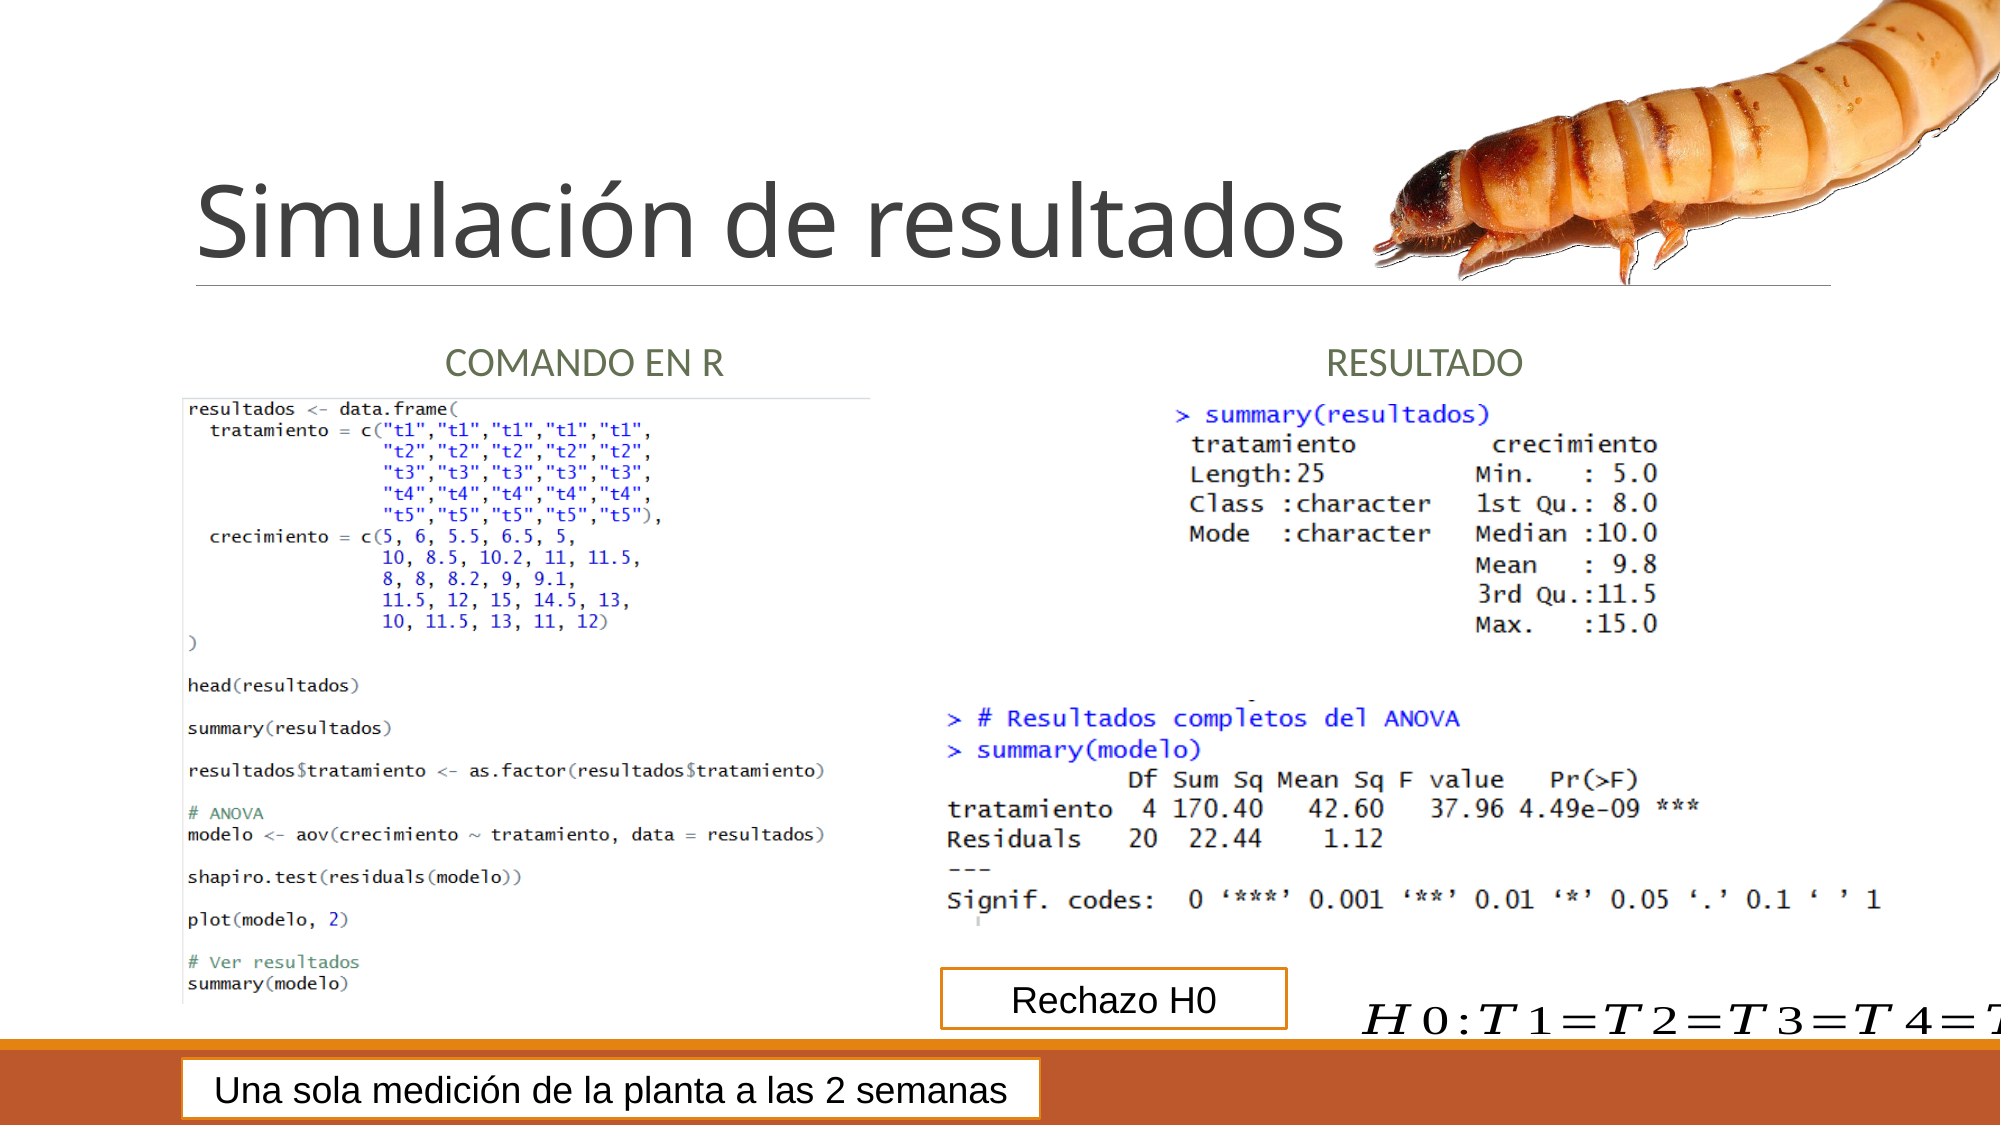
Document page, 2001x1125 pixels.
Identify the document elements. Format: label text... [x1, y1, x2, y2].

list Comando en r [180, 302, 990, 424]
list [181, 396, 871, 1005]
picture [940, 700, 1910, 927]
picture [1360, 0, 2000, 286]
text_box Una sola medición de la planta a las 2 semanas [181, 1057, 1041, 1120]
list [1173, 403, 1677, 651]
list resultado [1020, 302, 1830, 424]
title Simulación de resultados [180, 47, 1357, 285]
text_box Rechazo H0 [940, 967, 1288, 1030]
